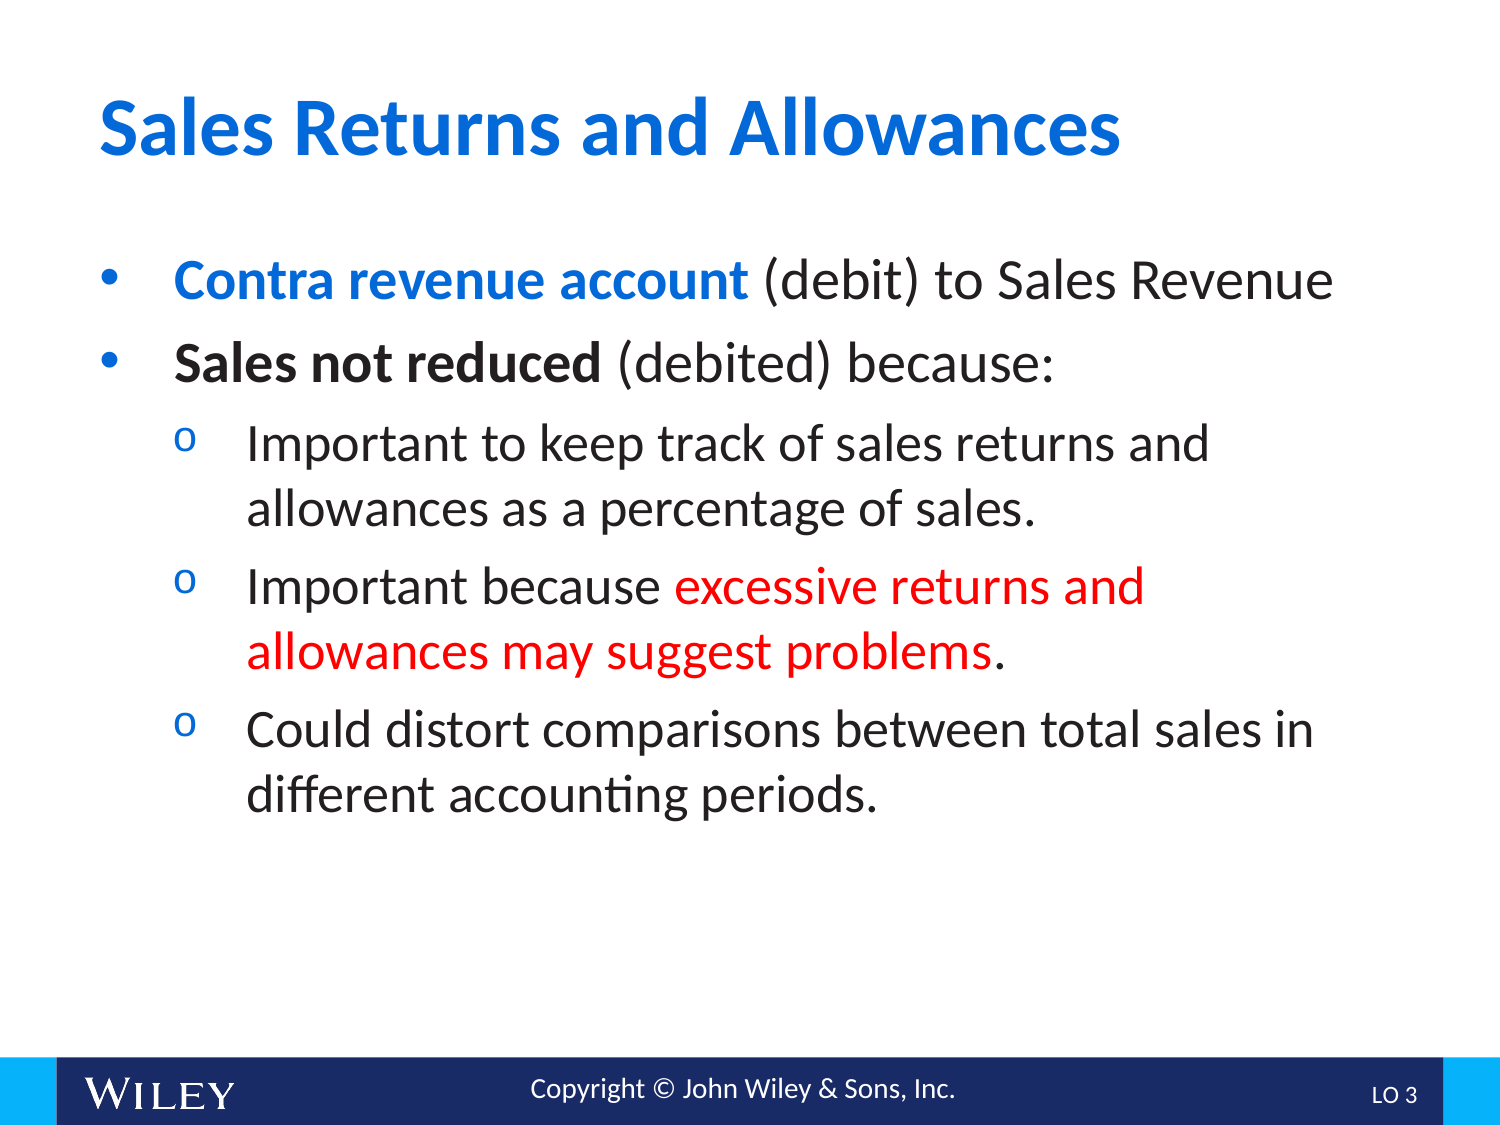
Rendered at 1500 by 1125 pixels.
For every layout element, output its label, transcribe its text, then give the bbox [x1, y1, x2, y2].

title Sales Returns and Allowances [84, 75, 1416, 215]
list Contra revenue account (debit) to Sales Revenue Sales not reduced (debited) because: Important to keep track of sales returns and allowances as a percentage of sales. Important because excessive returns and allowances may suggest problems. Could distort comparisons between total sales in different accounting periods. [84, 233, 1416, 1048]
list L O 3 [1309, 1065, 1433, 1125]
